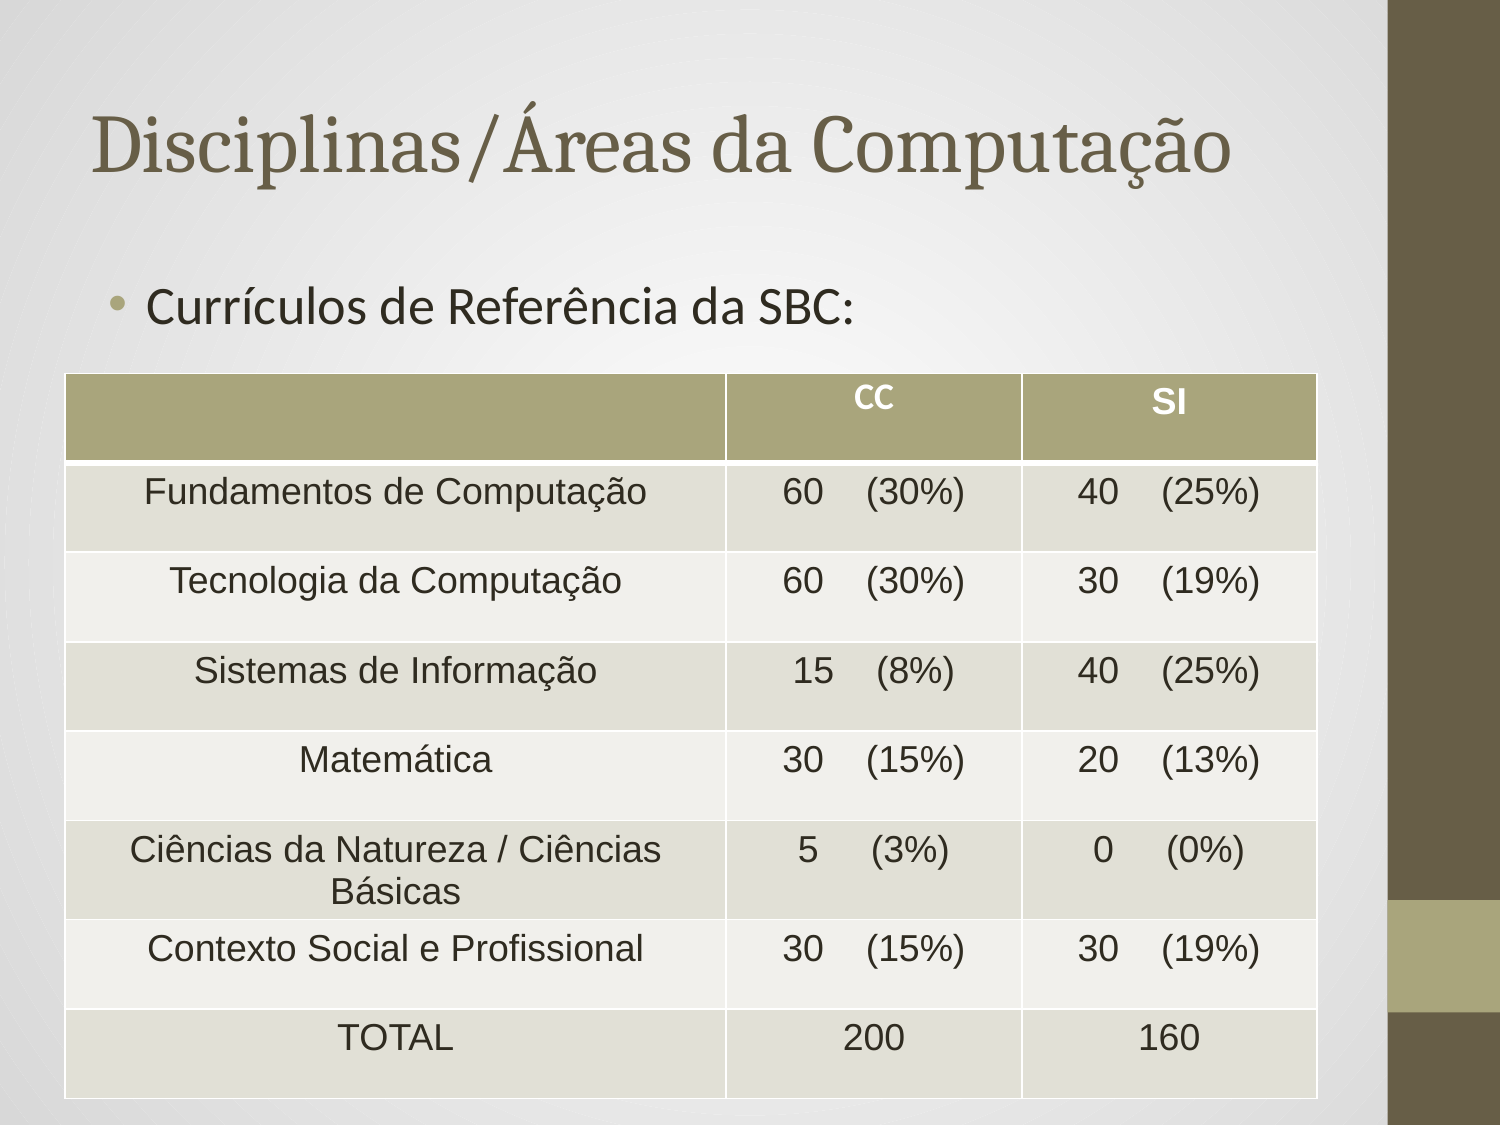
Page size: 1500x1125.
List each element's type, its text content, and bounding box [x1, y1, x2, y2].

table_cell 20 (13%) [1023, 732, 1316, 820]
table_cell 160 [1023, 1010, 1316, 1098]
table_header CC [727, 374, 1021, 460]
table_cell Sistemas de Informação [66, 643, 725, 730]
table_cell 30 (15%) [727, 920, 1021, 1008]
table_cell Contexto Social e Profissional [66, 920, 725, 1008]
table_cell 30 (19%) [1023, 920, 1316, 1008]
table_cell Tecnologia da Computação [66, 553, 725, 641]
table_cell Fundamentos de Computação [66, 466, 725, 551]
table_cell 30 (19%) [1023, 553, 1316, 641]
table_header SI [1023, 374, 1316, 460]
table_header [66, 374, 725, 460]
list Currículos de Referência da SBC: [75, 262, 1353, 350]
table_cell 60 (30%) [727, 466, 1021, 551]
table_cell Matemática [66, 732, 725, 820]
table_cell 40 (25%) [1023, 643, 1316, 730]
table_cell 5 (3%) [727, 821, 1021, 919]
table_cell 30 (15%) [727, 732, 1021, 820]
table_cell TOTAL [66, 1010, 725, 1098]
table_cell 15 (8%) [727, 643, 1021, 730]
table_cell 40 (25%) [1023, 466, 1316, 551]
table_cell Ciências da Natureza / Ciências Básicas [66, 821, 725, 919]
table_cell 200 [727, 1010, 1021, 1098]
table_cell 60 (30%) [727, 553, 1021, 641]
title Disciplinas/Áreas da Computação [75, 45, 1325, 233]
table_cell 0 (0%) [1023, 821, 1316, 919]
